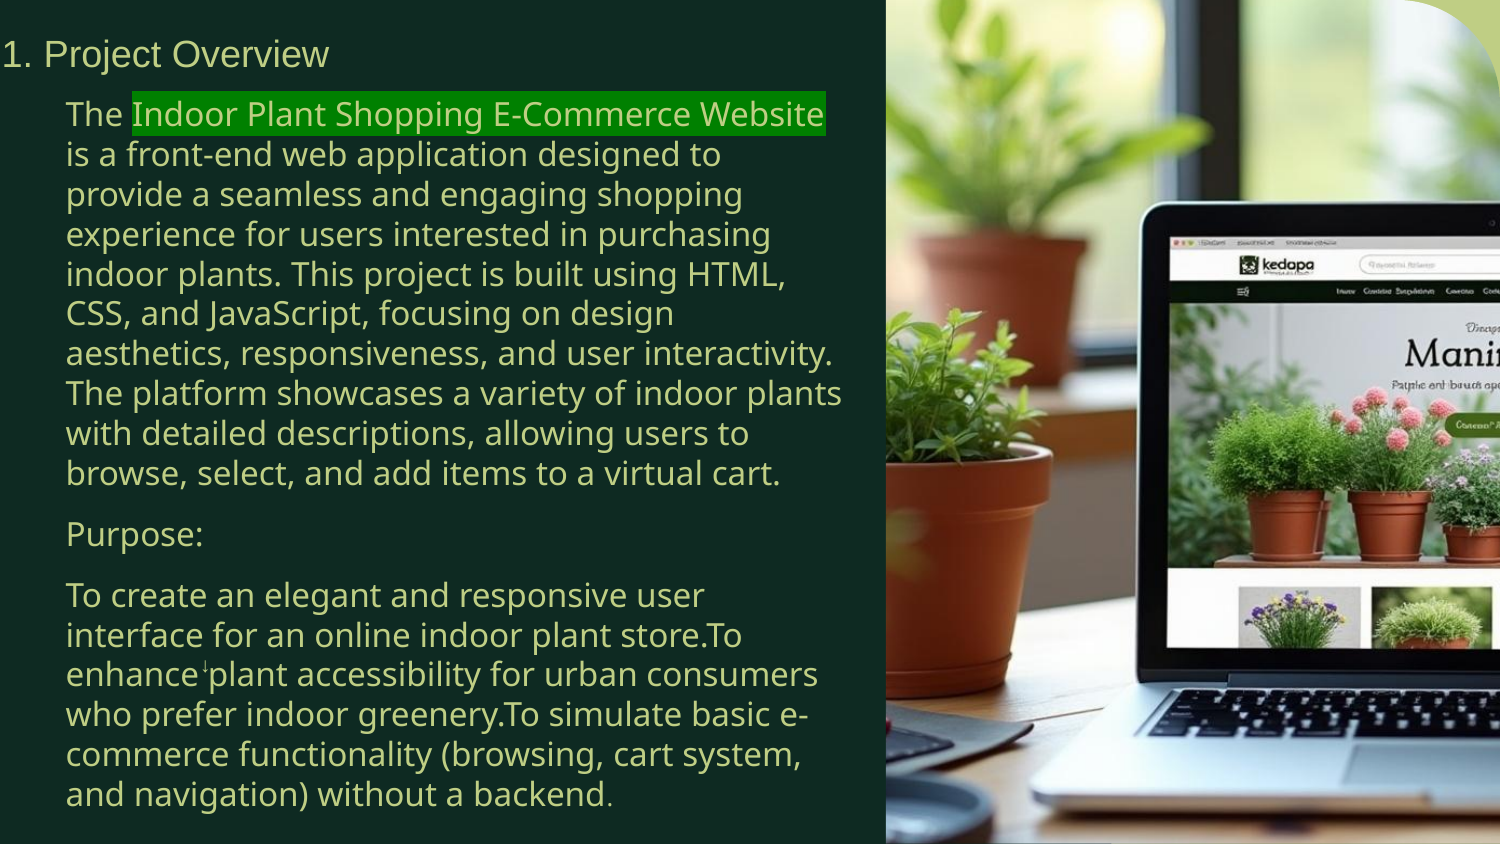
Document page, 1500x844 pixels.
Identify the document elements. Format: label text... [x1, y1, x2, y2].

subtitle The Indoor Plant Shopping E-Commerce Website is a front-end web application designed to provide a seamless and engaging shopping experience for users interested in purchasing indoor plants. This project is built using HTML, CSS, and JavaScript, focusing on design aesthetics, responsiveness, and user interactivity. The platform showcases a variety of indoor plants with detailed descriptions, allowing users to browse, select, and add items to a virtual cart. Purpose: To create an elegant and responsive user interface for an online indoor plant store.To enhance plant accessibility for urban consumers who prefer indoor greenery.To simulate basic e-commerce functionality (browsing, cart system, and navigation) without a backend. [13, 77, 865, 805]
text_box [885, 0, 1500, 844]
text_box ↓ [118, 651, 293, 677]
title 1. Project Overview [0, 14, 626, 90]
